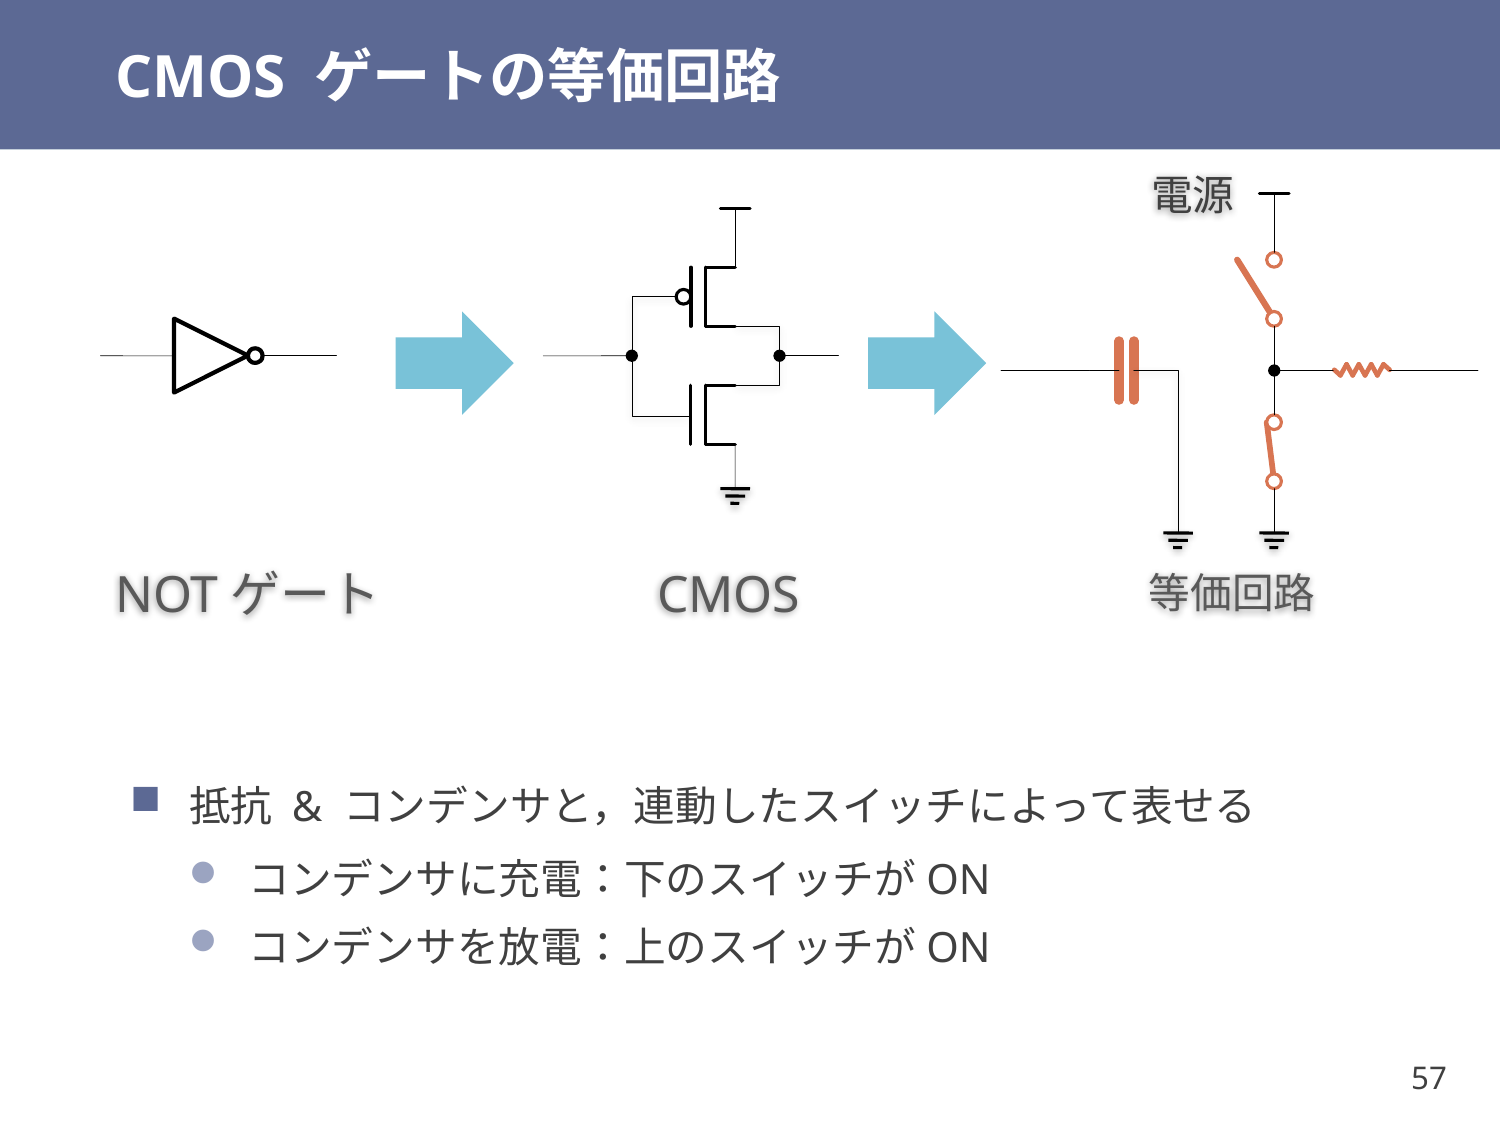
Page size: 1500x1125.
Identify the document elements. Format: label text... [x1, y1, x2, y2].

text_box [720, 488, 751, 504]
text_box [393, 309, 516, 417]
text_box [865, 309, 989, 417]
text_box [1259, 532, 1290, 548]
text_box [1236, 252, 1282, 327]
list 抵抗 & コンデンサと，連動したスイッチによって表せる コンデンサに充電：下のスイッチがON コンデンサを放電：上のスイッチがON [114, 754, 1471, 991]
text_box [690, 385, 736, 445]
text_box CMOS [675, 532, 795, 652]
picture [159, 296, 278, 416]
text_box NOTゲート [188, 532, 308, 652]
title CMOS ゲートの等価回路 [100, 0, 1500, 150]
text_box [1356, 341, 1368, 398]
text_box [1259, 193, 1290, 253]
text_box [675, 266, 736, 327]
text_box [1266, 414, 1282, 489]
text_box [1118, 340, 1135, 401]
text_box 電源 [1133, 134, 1253, 253]
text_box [727, 333, 788, 379]
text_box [1163, 532, 1194, 548]
text_box 等価回路 [1133, 532, 1253, 652]
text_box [720, 207, 751, 268]
text_box [1139, 368, 1180, 529]
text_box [600, 327, 721, 386]
